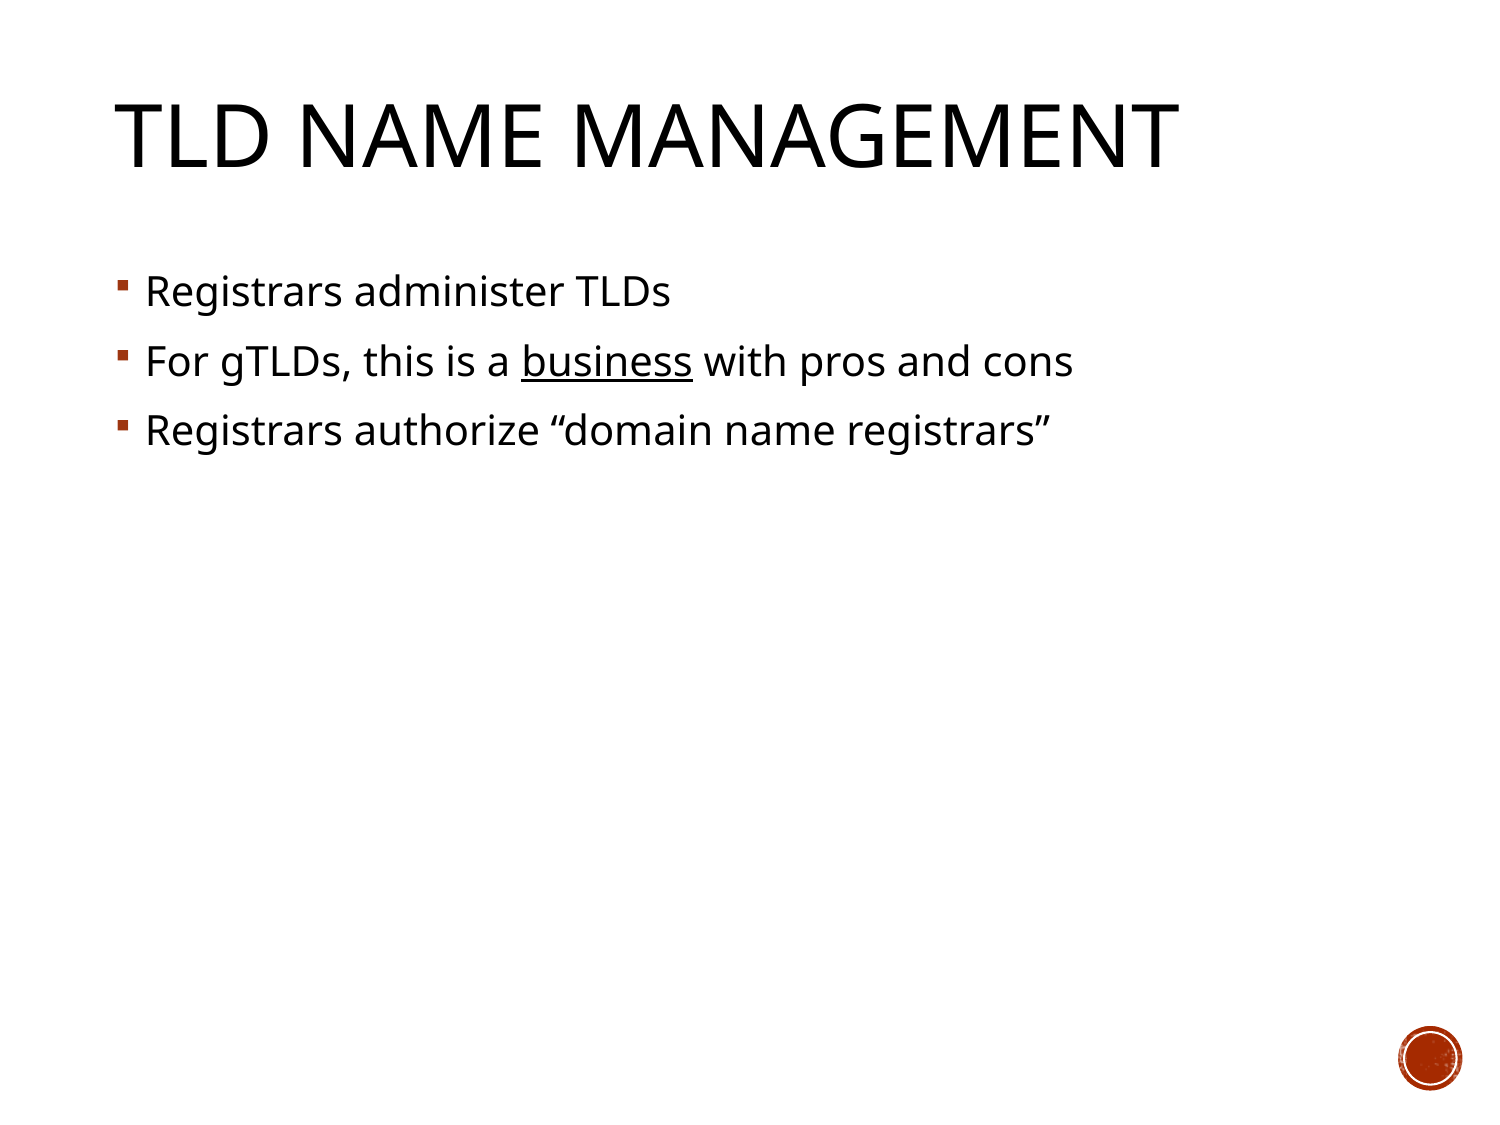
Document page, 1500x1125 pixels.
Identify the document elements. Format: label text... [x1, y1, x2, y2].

list Registrars administer TLDs For gTLDs, this is a business with pros and cons Registrars authorize “domain name registrars” [99, 262, 1400, 938]
title TLD Name Management [99, 45, 1400, 233]
